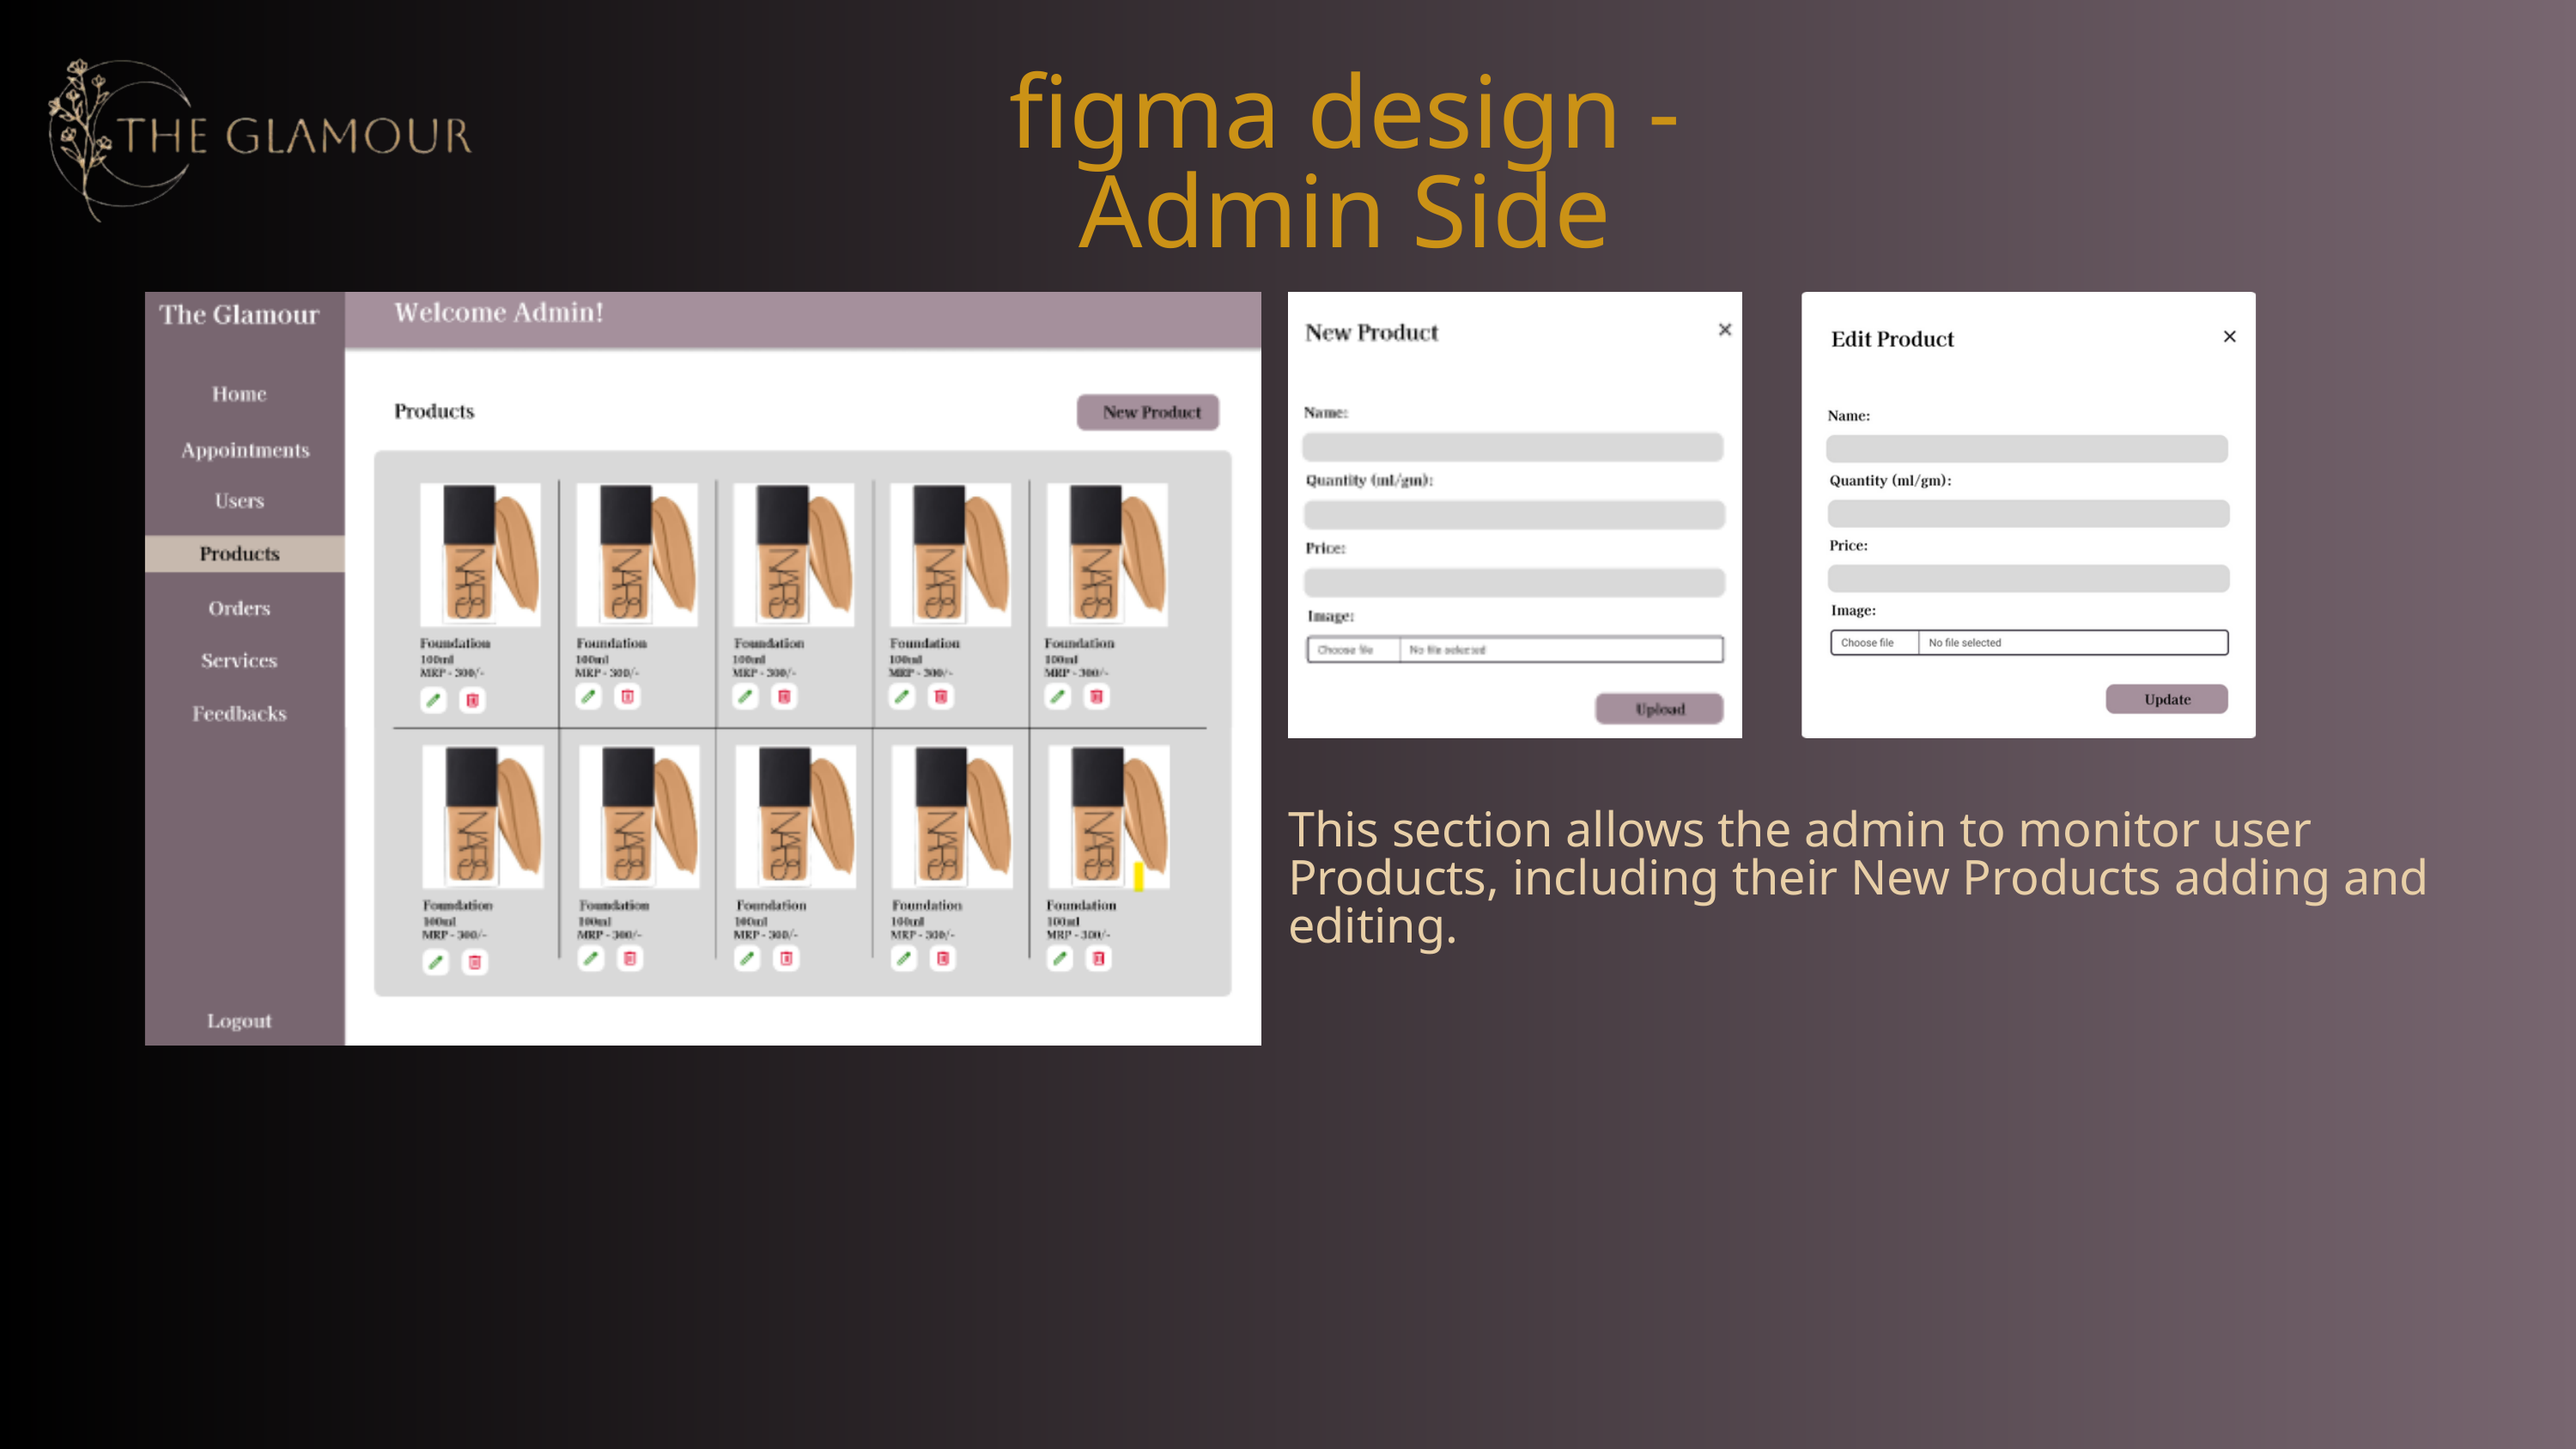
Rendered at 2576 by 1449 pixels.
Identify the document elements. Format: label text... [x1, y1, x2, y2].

text_box [144, 292, 1261, 1046]
text_box [1801, 292, 2257, 738]
text_box [0, 0, 534, 372]
text_box This section allows the admin to monitor user Products, including their New Products adding and editing. [1287, 808, 2470, 953]
text_box [1288, 292, 1742, 738]
text_box figma design - Admin Side [847, 67, 1844, 269]
